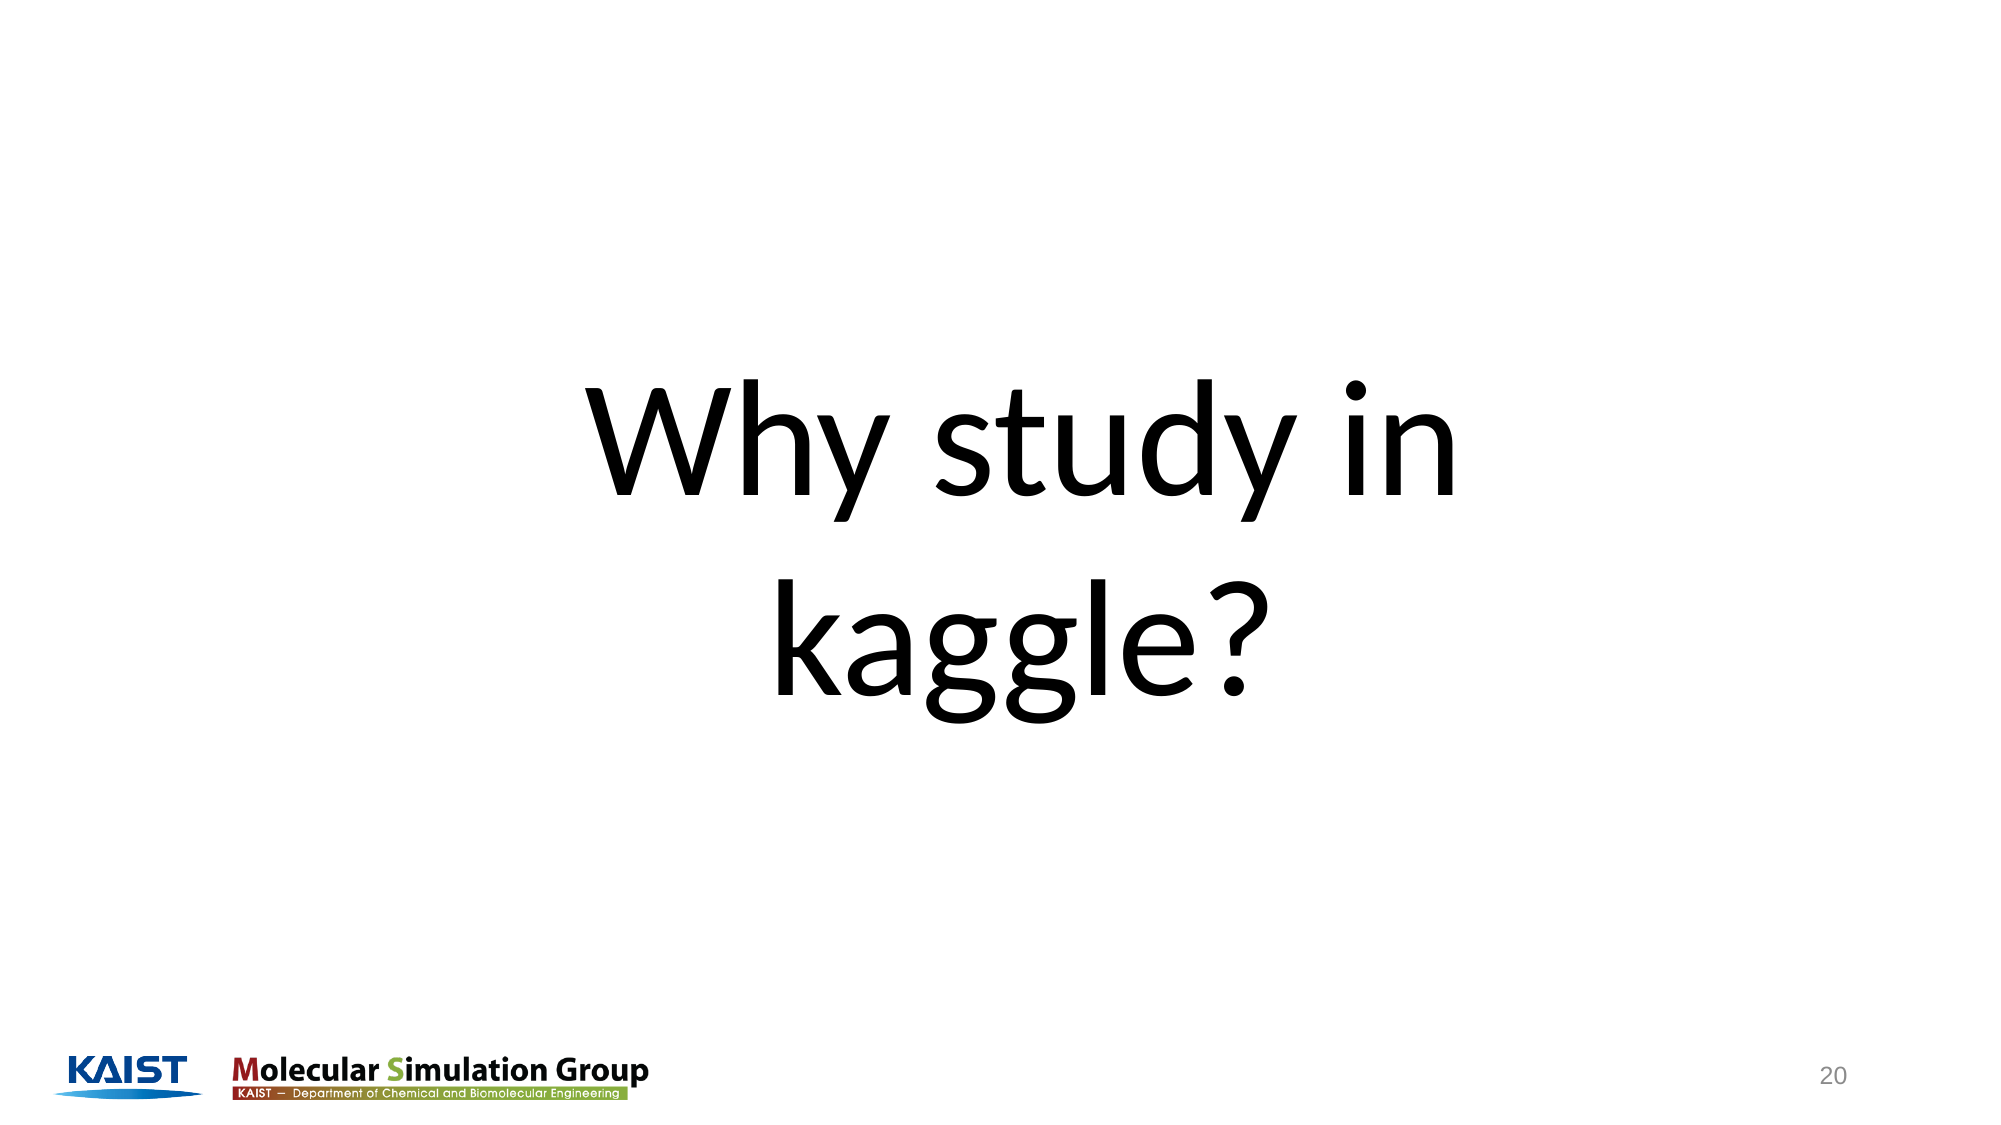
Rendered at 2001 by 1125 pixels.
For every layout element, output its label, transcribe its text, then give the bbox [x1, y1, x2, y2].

picture [231, 1052, 649, 1100]
picture [38, 1052, 218, 1103]
text_box Why study in kaggle? [477, 321, 1570, 737]
slide_number 20 [1781, 1051, 1863, 1098]
